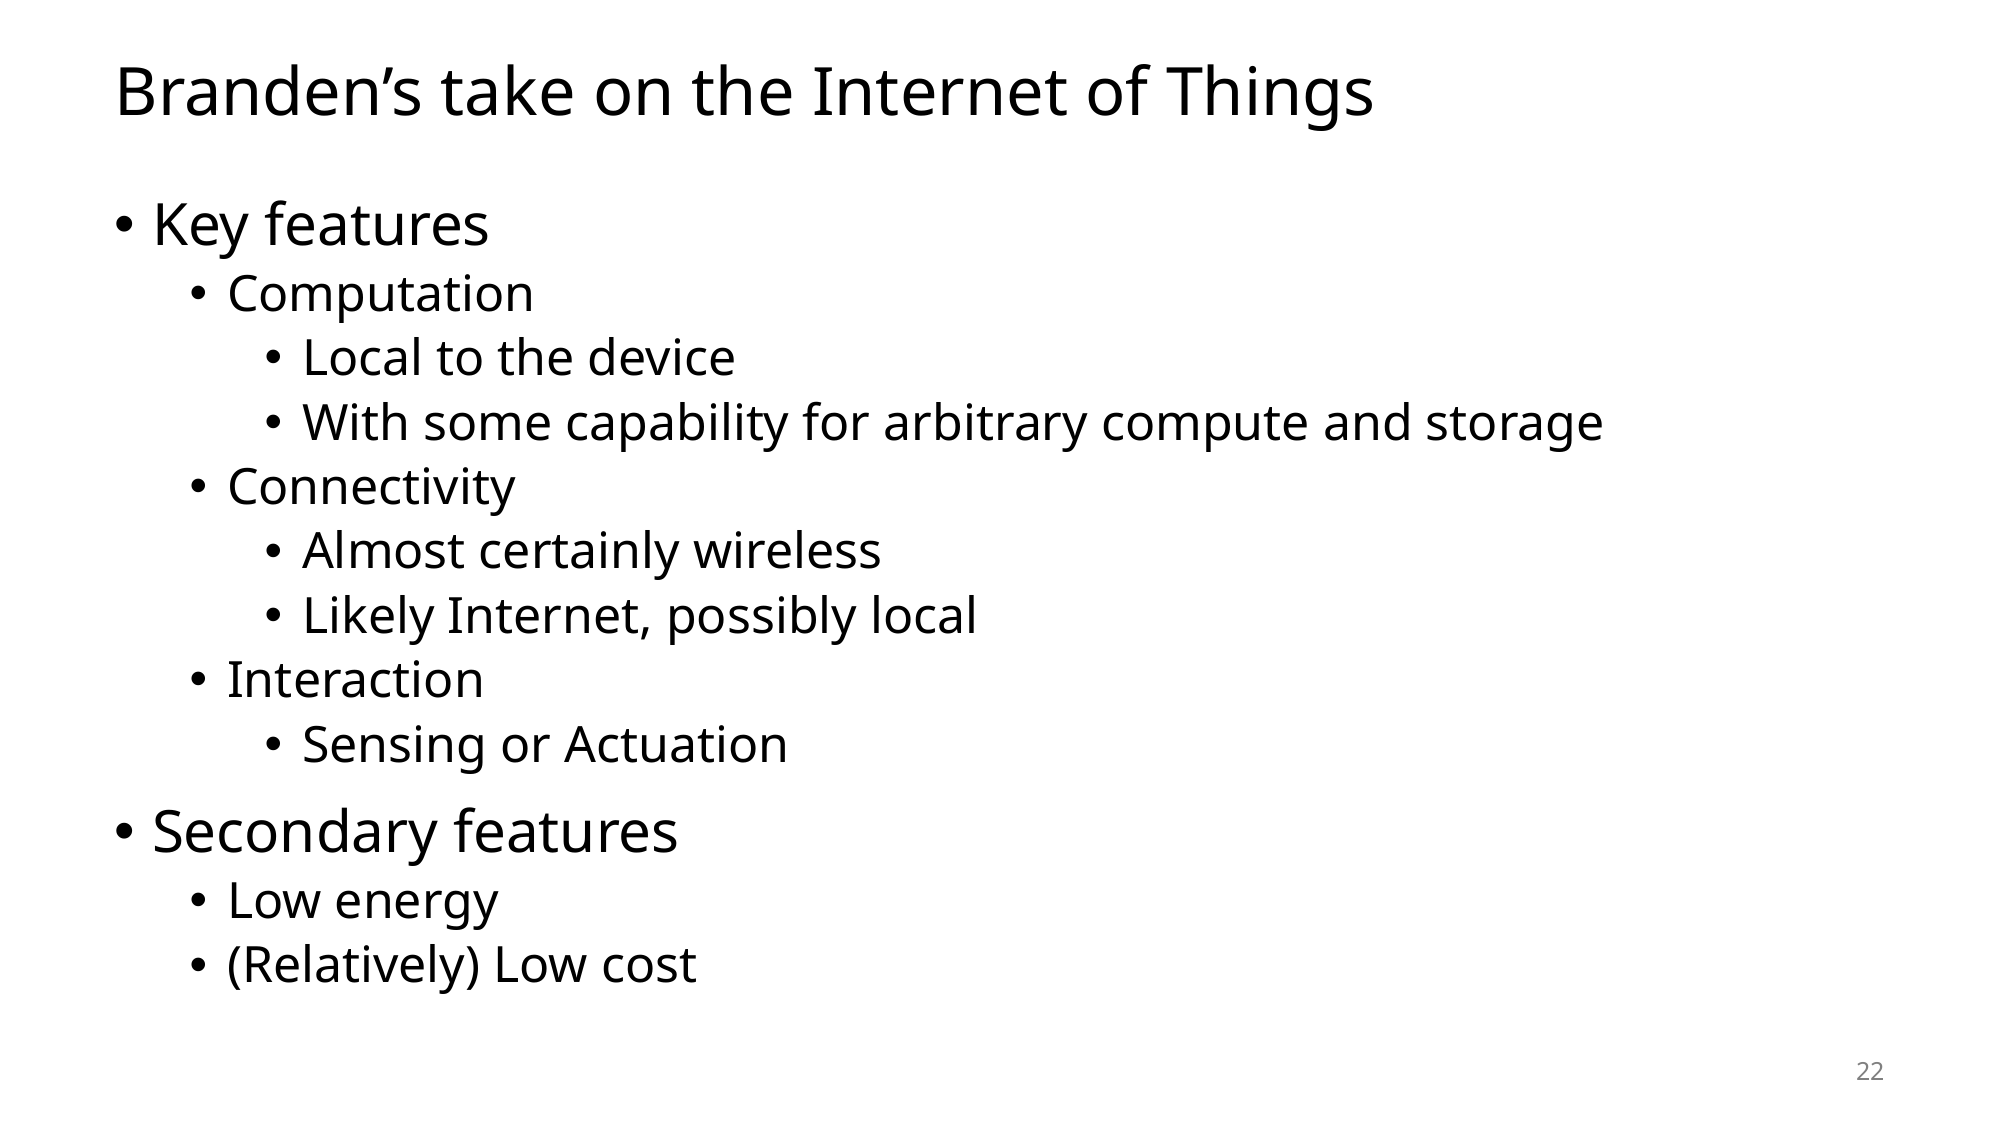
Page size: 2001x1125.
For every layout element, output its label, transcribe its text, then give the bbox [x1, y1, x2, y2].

title Branden’s take on the Internet of Things [99, 37, 1900, 150]
list Key features Computation Local to the device With some capability for arbitrary compute and storage Connectivity Almost certainly wireless Likely Internet, possibly local Interaction Sensing or Actuation Secondary features Low energy (Relatively) Low cost [99, 187, 1900, 1013]
slide_number 22 [1749, 1042, 1900, 1103]
